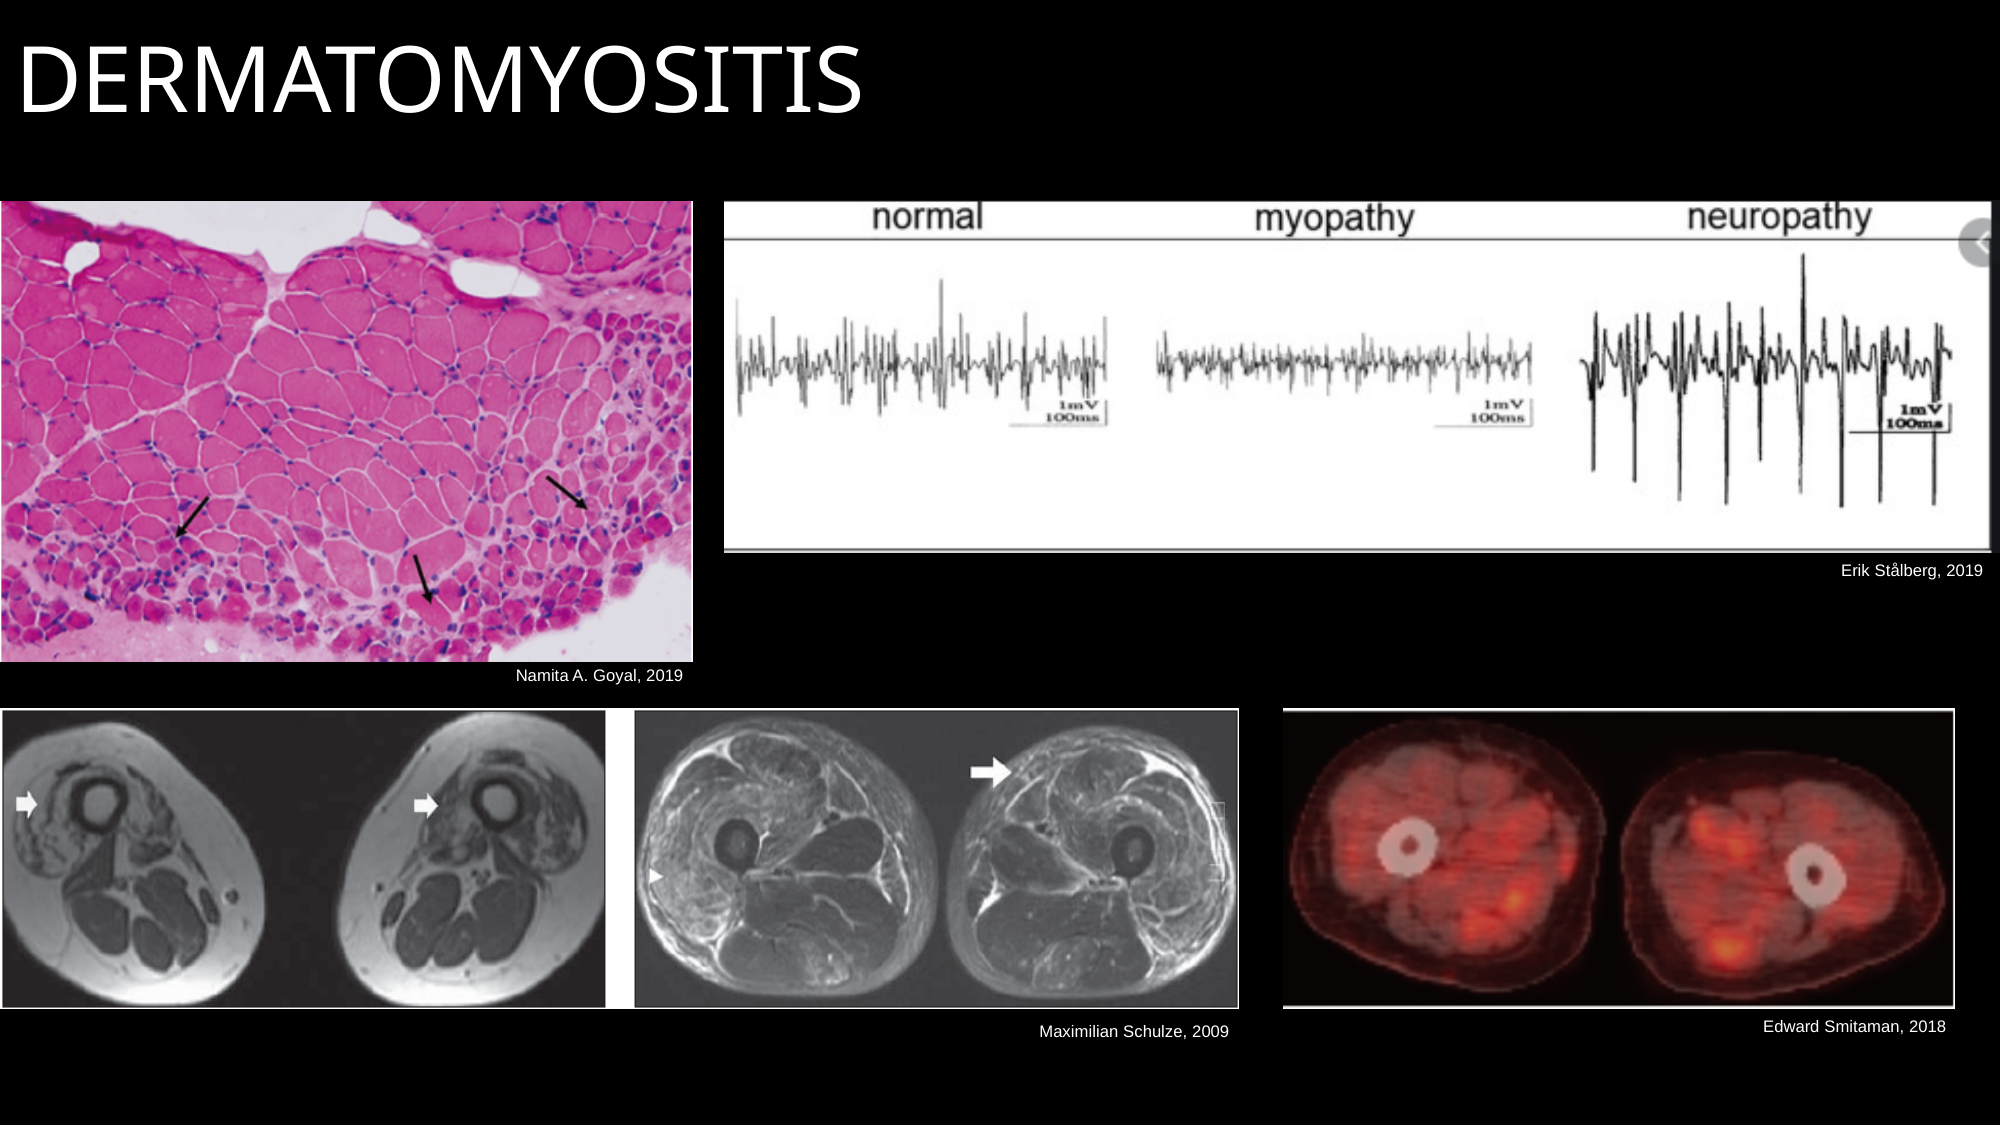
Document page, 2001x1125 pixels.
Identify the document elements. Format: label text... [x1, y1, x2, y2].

text_box Edward Smitaman, 2018 [1748, 1008, 2000, 1044]
text_box Maximilian Schulze, 2009 [1024, 1013, 1799, 1049]
picture [1283, 708, 1955, 1009]
text_box Namita A. Goyal, 2019 [501, 657, 1275, 692]
title DERMATOMYOSITIS [0, 0, 2000, 167]
picture [723, 199, 2000, 554]
text_box Erik Stålberg, 2019 [1826, 561, 2000, 588]
picture [0, 201, 693, 662]
picture [0, 708, 1239, 1009]
